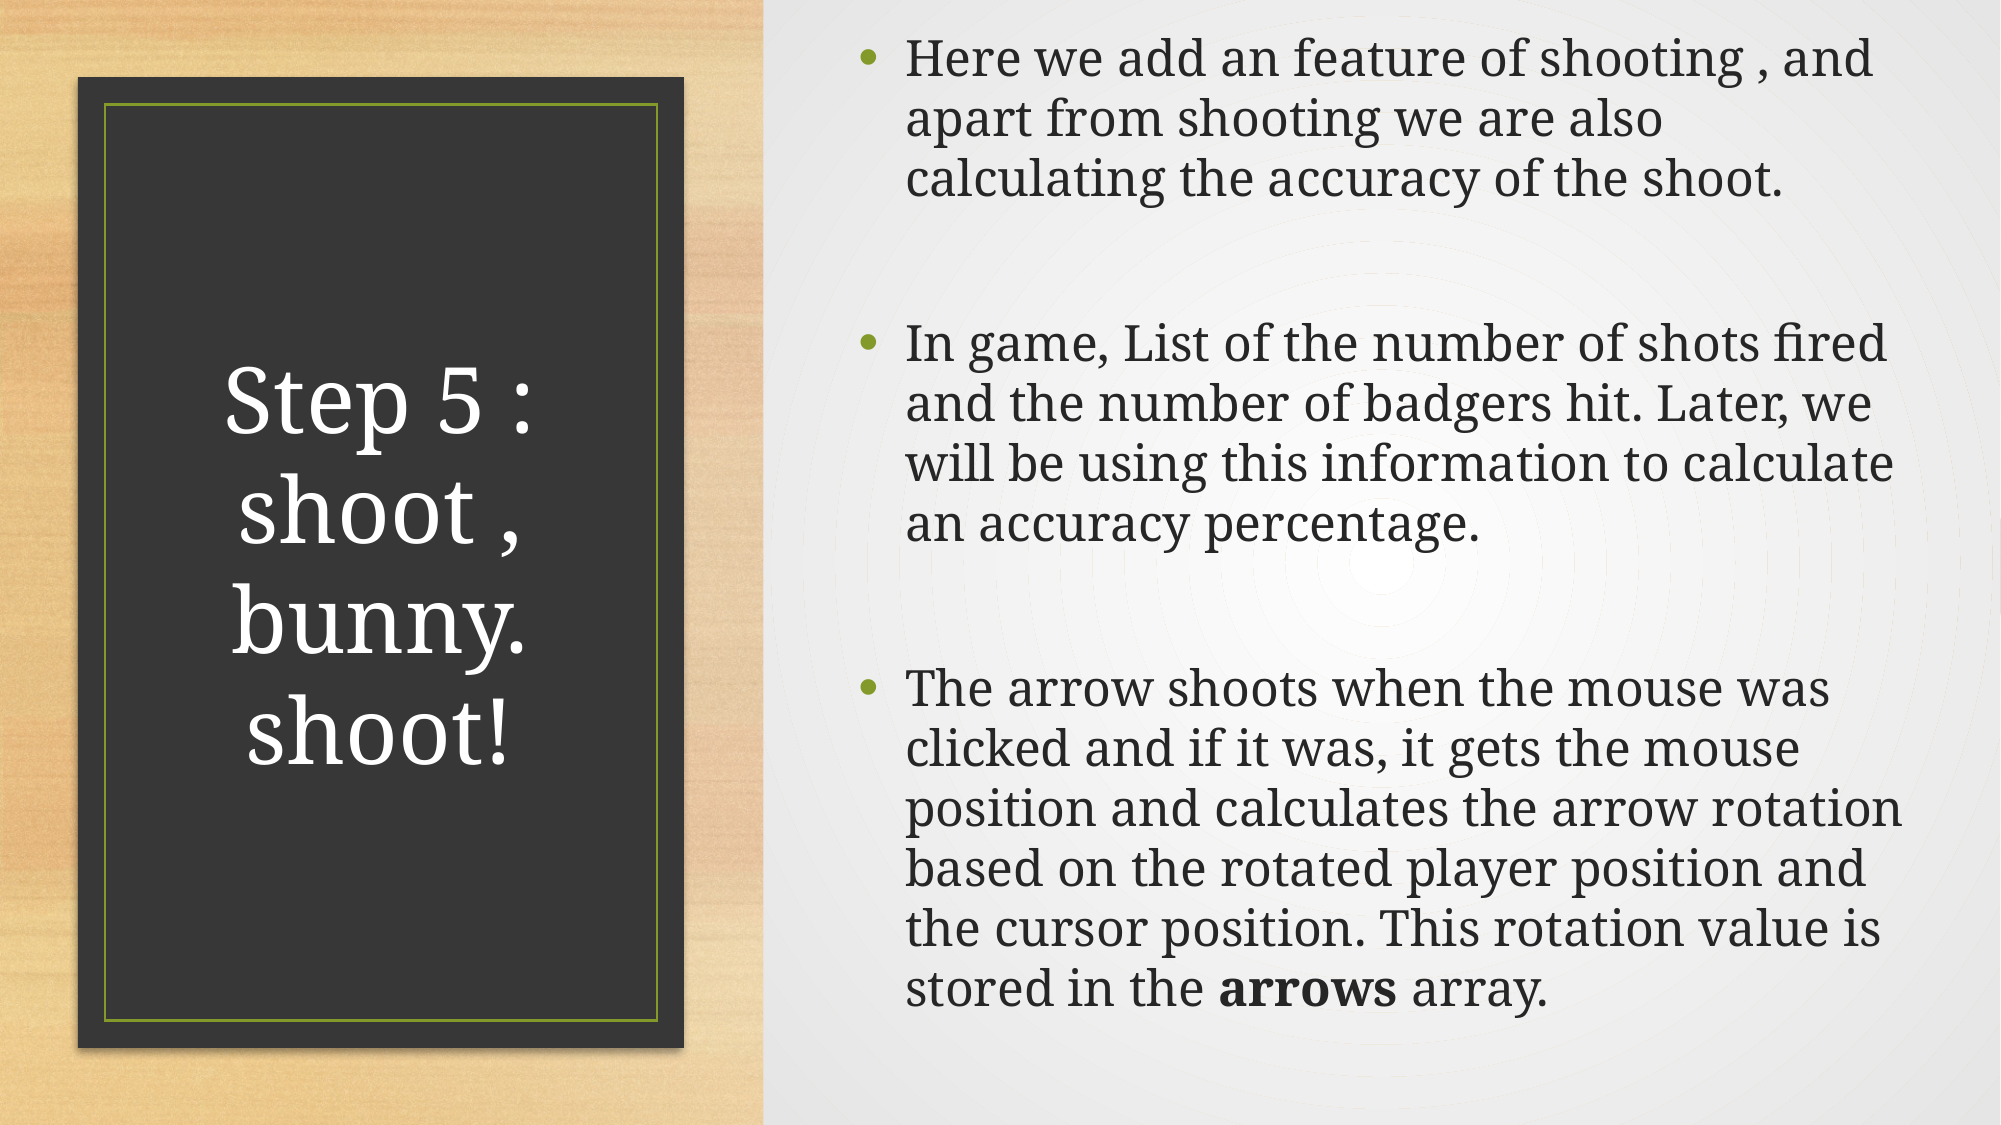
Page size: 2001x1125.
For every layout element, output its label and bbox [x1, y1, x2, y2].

text_box [0, 0, 2000, 1125]
